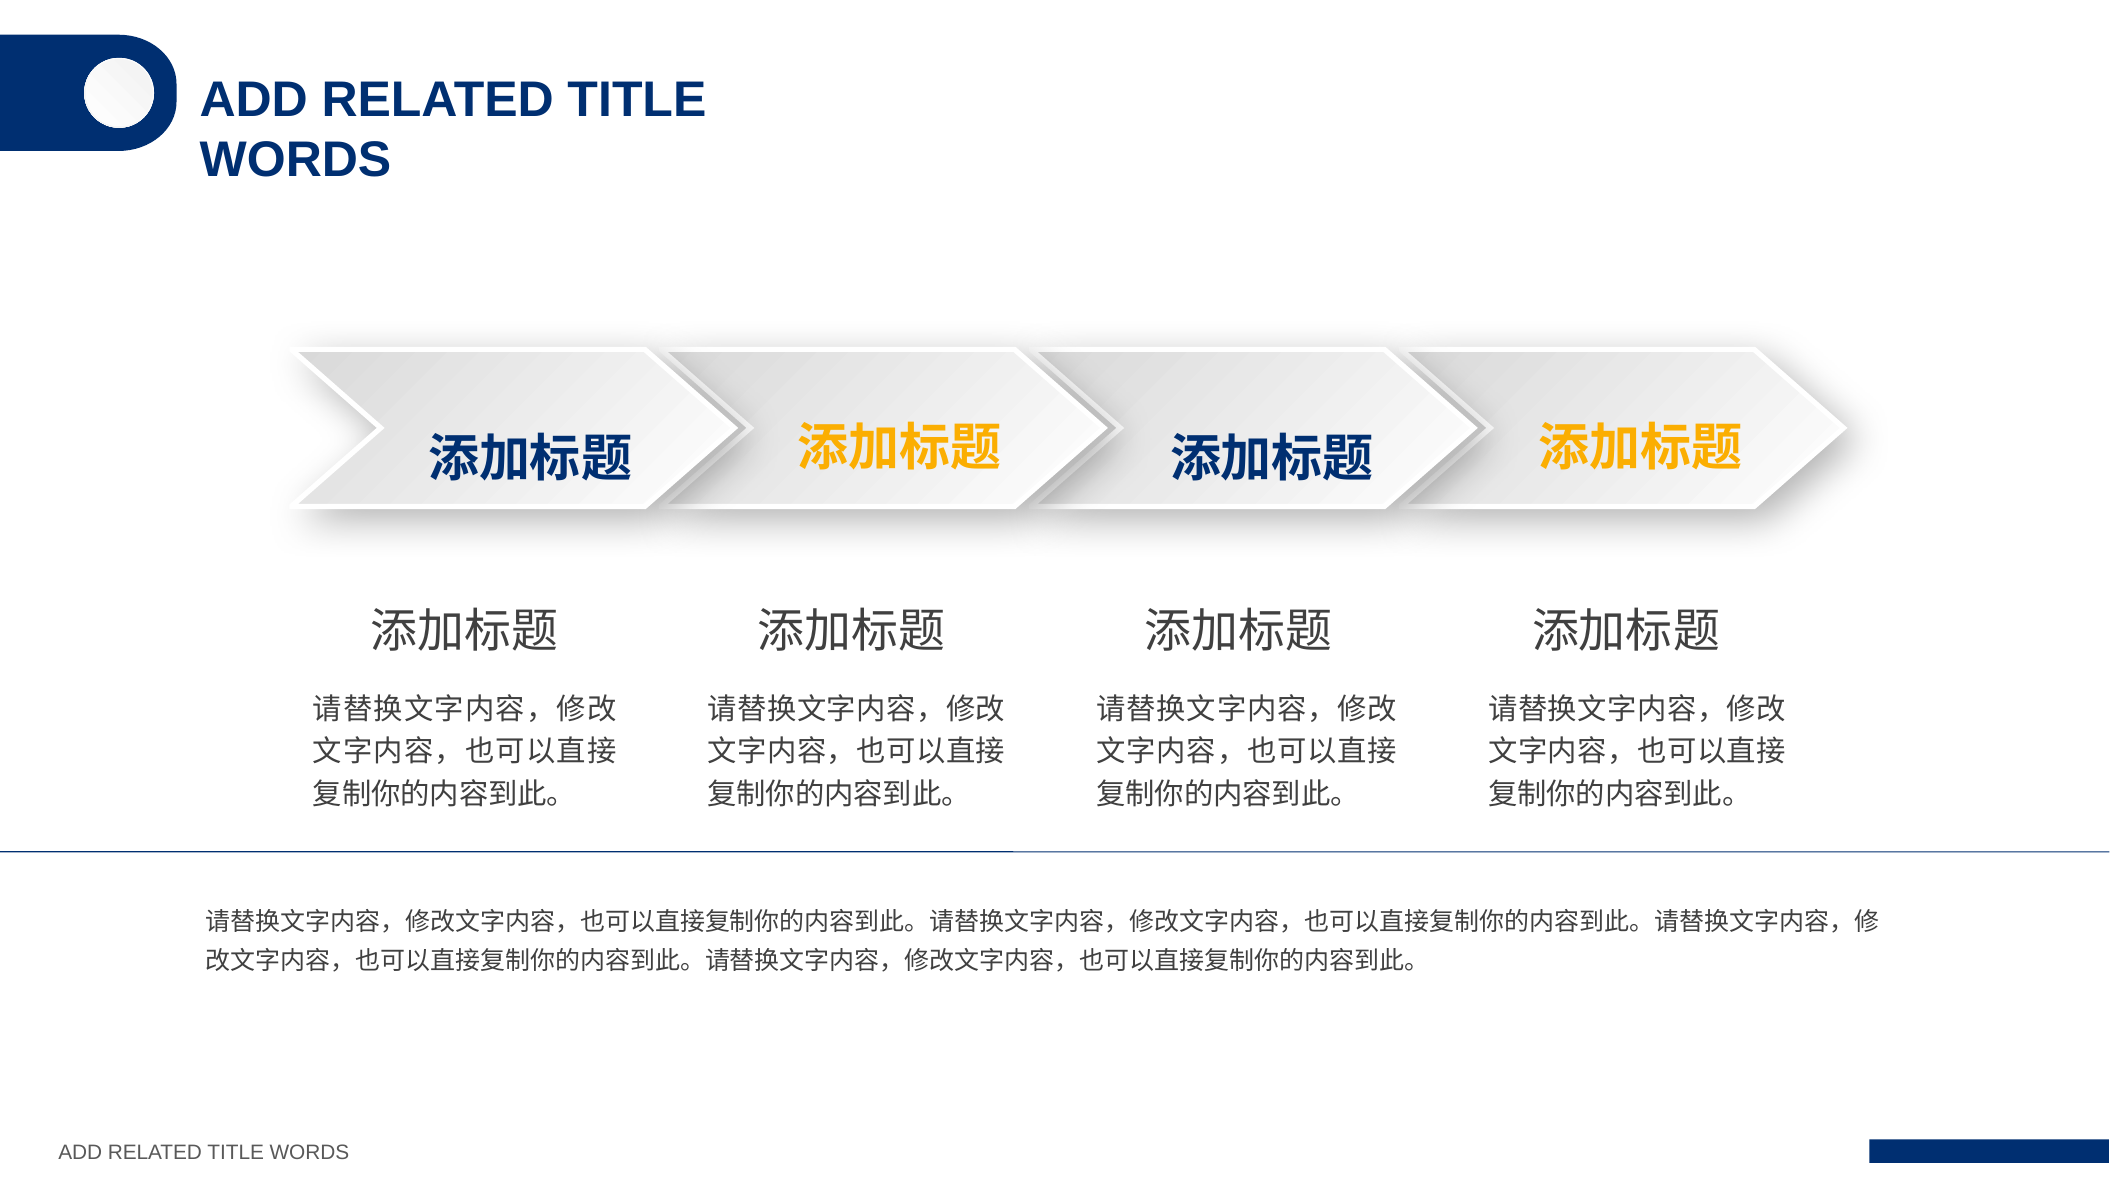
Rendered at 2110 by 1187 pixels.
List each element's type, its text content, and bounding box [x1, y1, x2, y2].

text_box 添加标题 [1516, 592, 1736, 665]
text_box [1104, 349, 1474, 507]
text_box 请替换文字内容，修改文字内容，也可以直接复制你的内容到此。 [691, 675, 1022, 818]
text_box 添加标题 [354, 592, 575, 665]
text_box ADD RELATED TITLE WORDS [184, 59, 835, 195]
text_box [1474, 349, 1844, 507]
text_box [735, 349, 1104, 507]
text_box 添加标题 [1128, 592, 1349, 665]
text_box 请替换文字内容，修改文字内容，也可以直接复制你的内容到此。 [297, 675, 633, 818]
text_box 请替换文字内容，修改文字内容，也可以直接复制你的内容到此。 [1472, 675, 1803, 818]
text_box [291, 349, 735, 507]
text_box 请替换文字内容，修改文字内容，也可以直接复制你的内容到此。请替换文字内容，修改文字内容，也可以直接复制你的内容到此。请替换文字内容，修改文字内容，也可以直接复制你的内容到此。请替换文字内容，修改文字内容，也可以直接复制你的内容到此。 [189, 888, 1920, 983]
text_box 请替换文字内容，修改文字内容，也可以直接复制你的内容到此。 [1080, 675, 1414, 818]
text_box [0, 33, 178, 152]
text_box ADD RELATED TITLE WORDS [42, 1130, 366, 1172]
text_box 添加标题 [741, 592, 962, 665]
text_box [84, 57, 155, 128]
text_box [1868, 1138, 2110, 1164]
